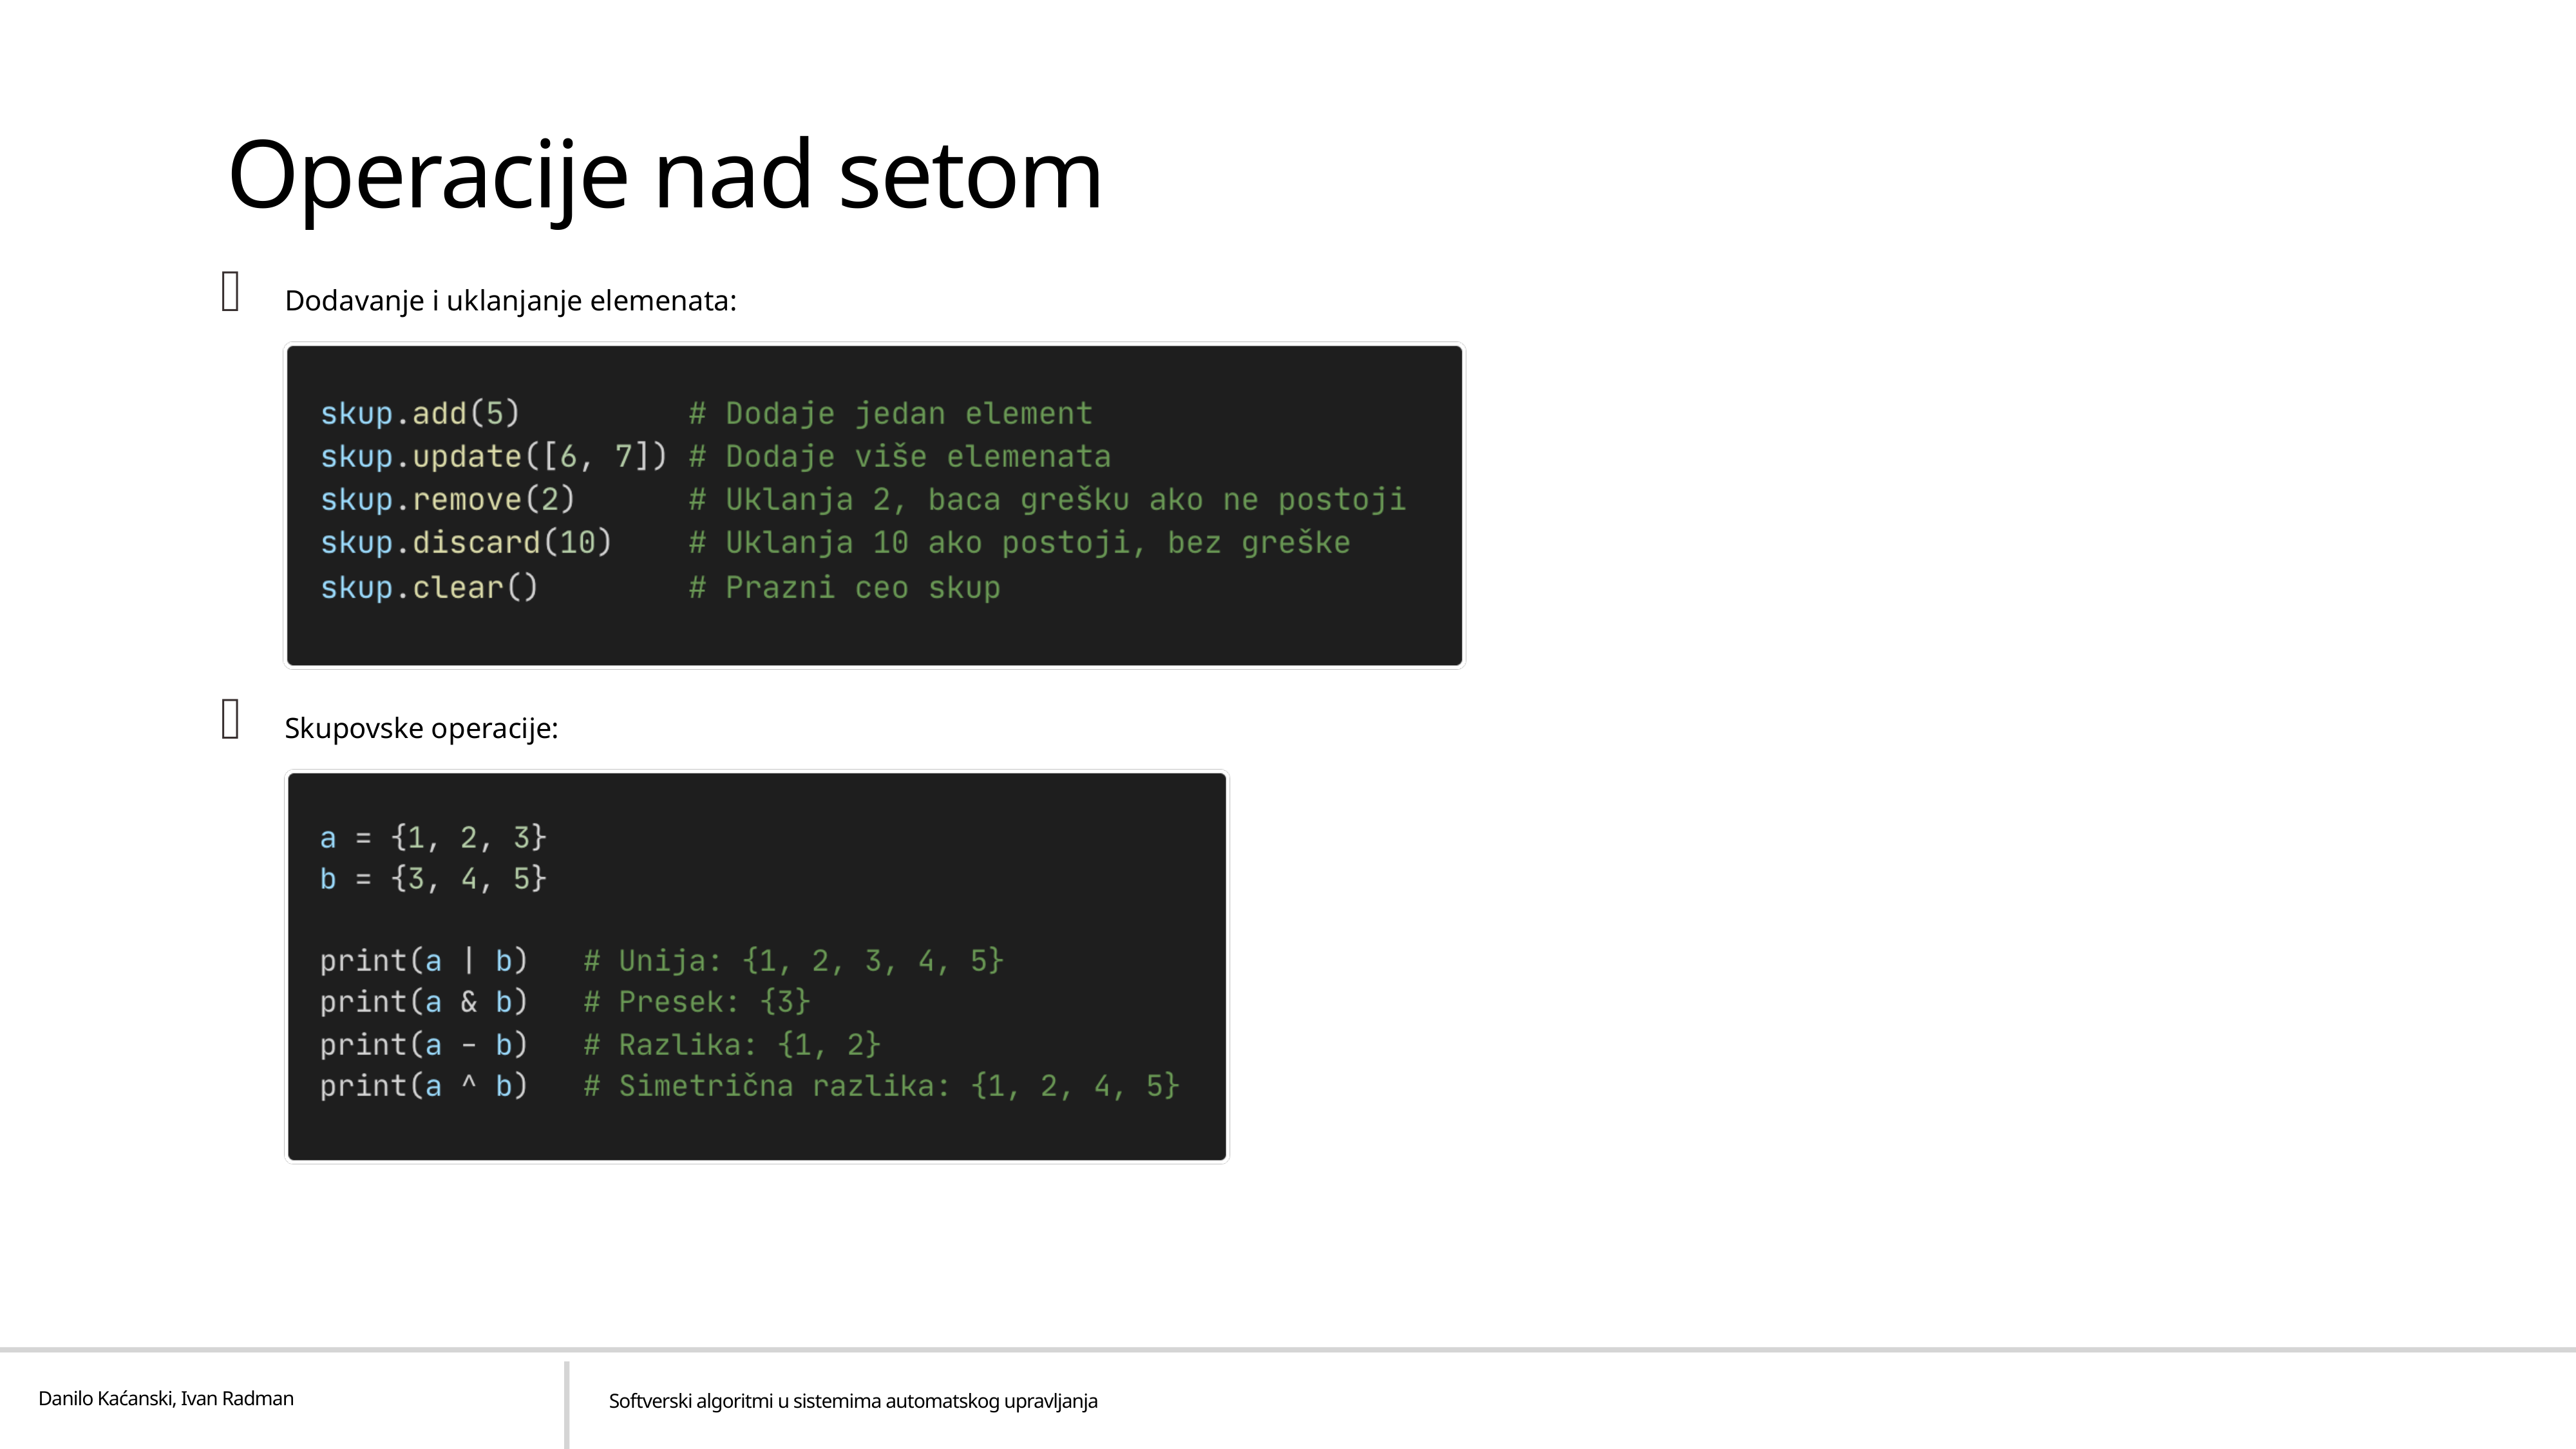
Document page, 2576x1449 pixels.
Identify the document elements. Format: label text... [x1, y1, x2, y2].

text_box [175, 660, 1340, 1274]
title Operacije nad setom [220, 21, 2415, 232]
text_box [168, 227, 1581, 784]
